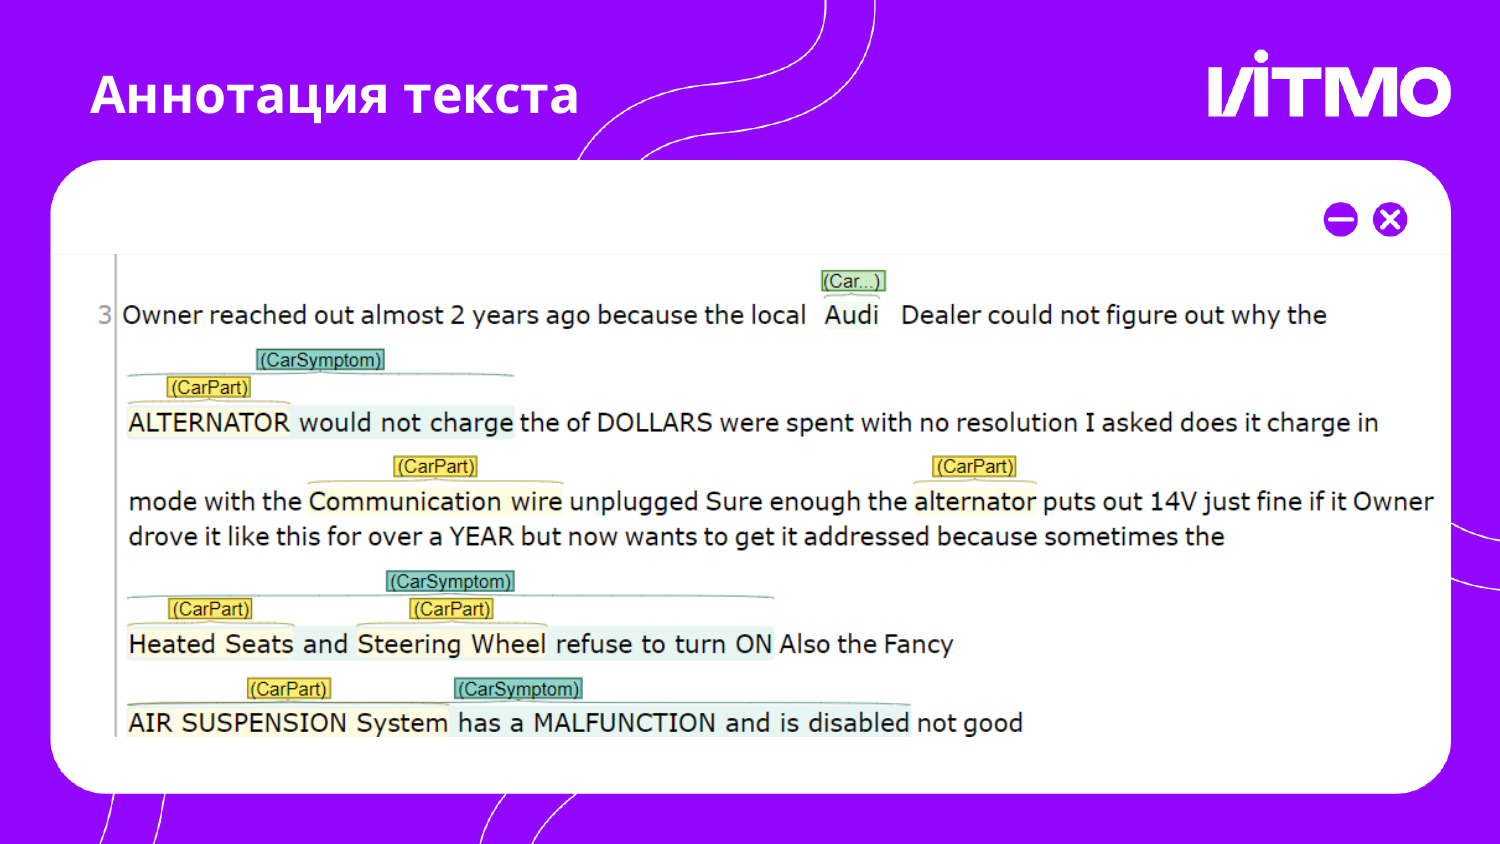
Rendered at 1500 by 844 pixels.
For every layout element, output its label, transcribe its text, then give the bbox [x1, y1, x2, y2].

title Аннотация текста [75, 50, 1195, 137]
picture [0, 0, 1500, 844]
